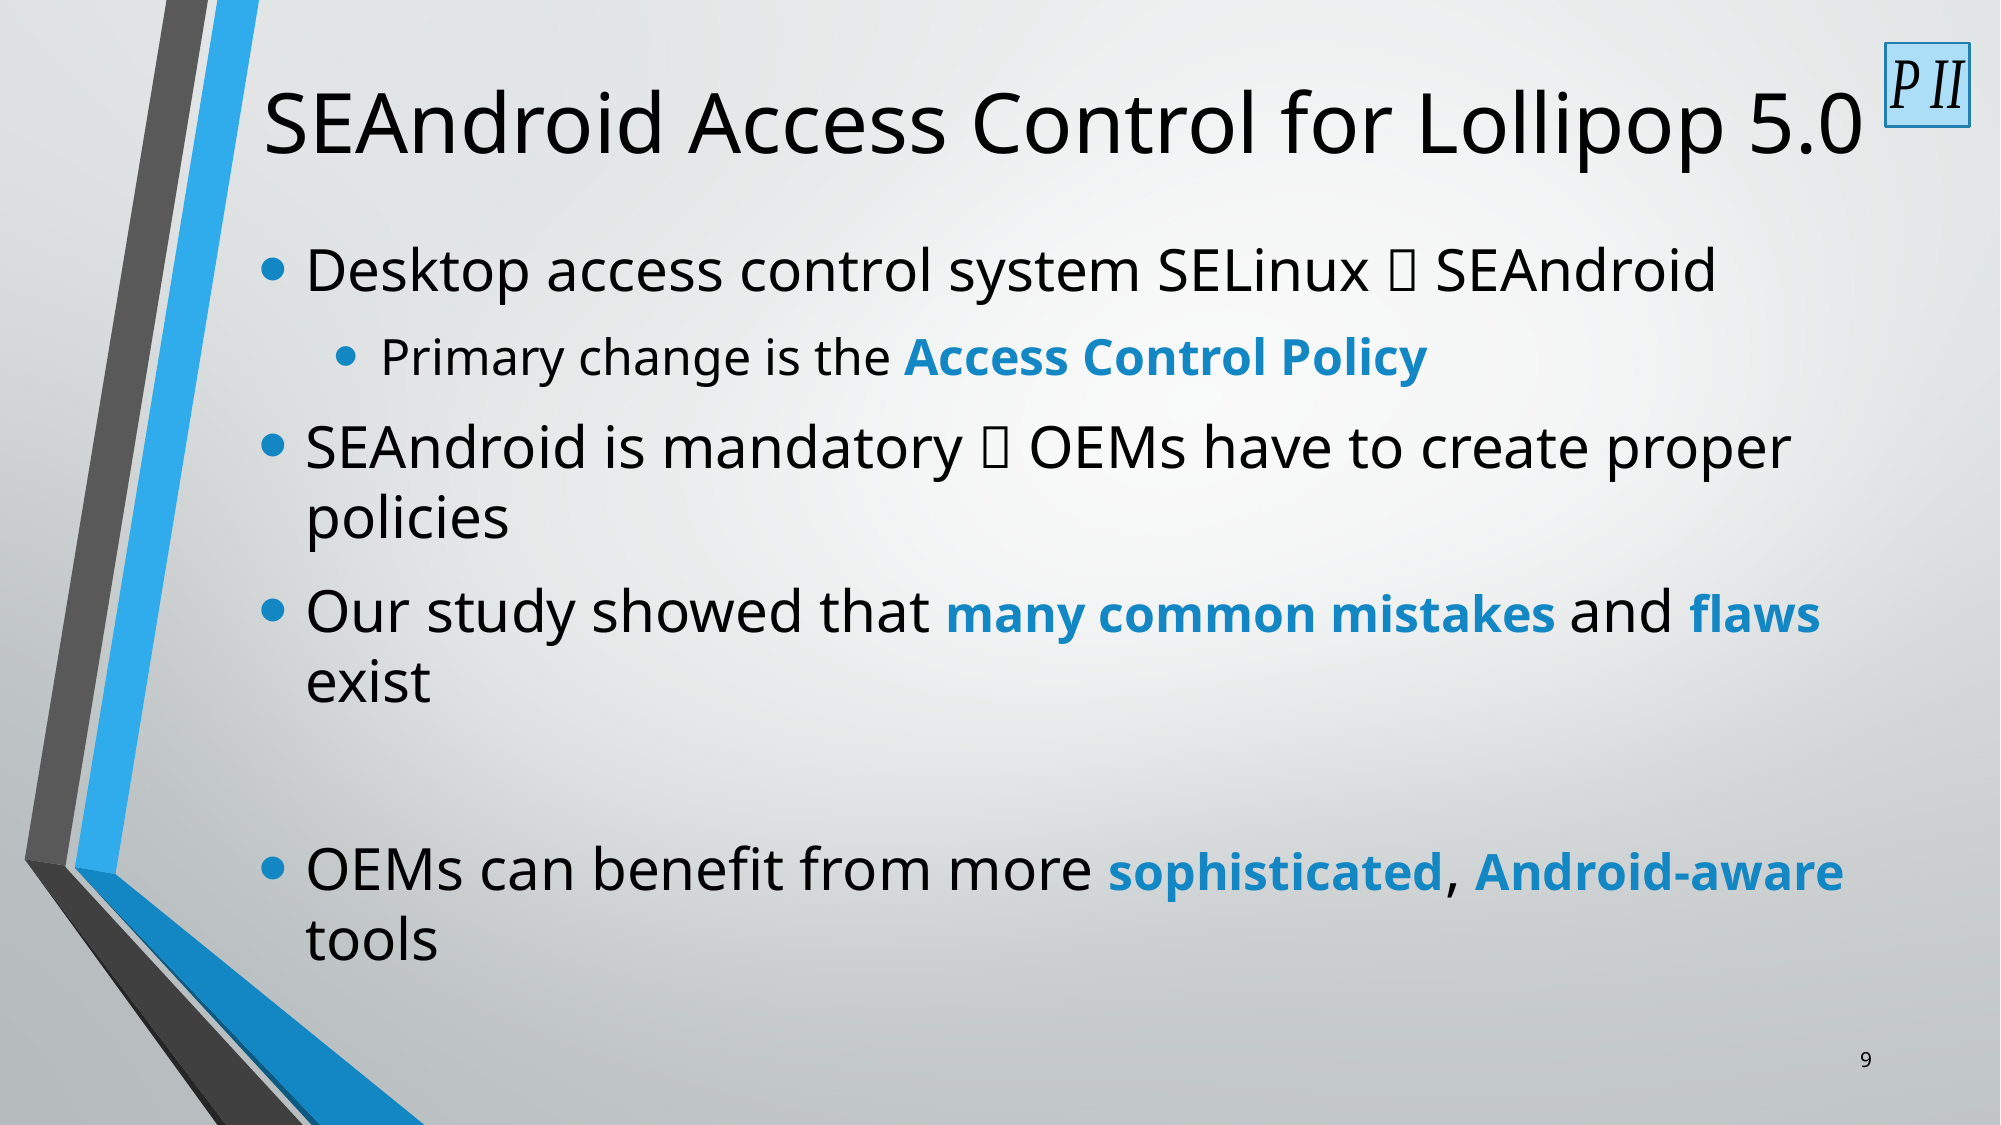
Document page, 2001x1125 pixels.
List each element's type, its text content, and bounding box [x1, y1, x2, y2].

title SEAndroid Access Control for Lollipop 5.0 [243, 44, 1887, 196]
slide_number 9 [1796, 1030, 1887, 1091]
list Desktop access control system SELinux  SEAndroid Primary change is the Access Control Policy SEAndroid is mandatory  OEMs have to create proper policies Our study showed that many common mistakes and flaws exist OEMs can benefit from more sophisticated, Android-aware tools [243, 210, 1887, 996]
